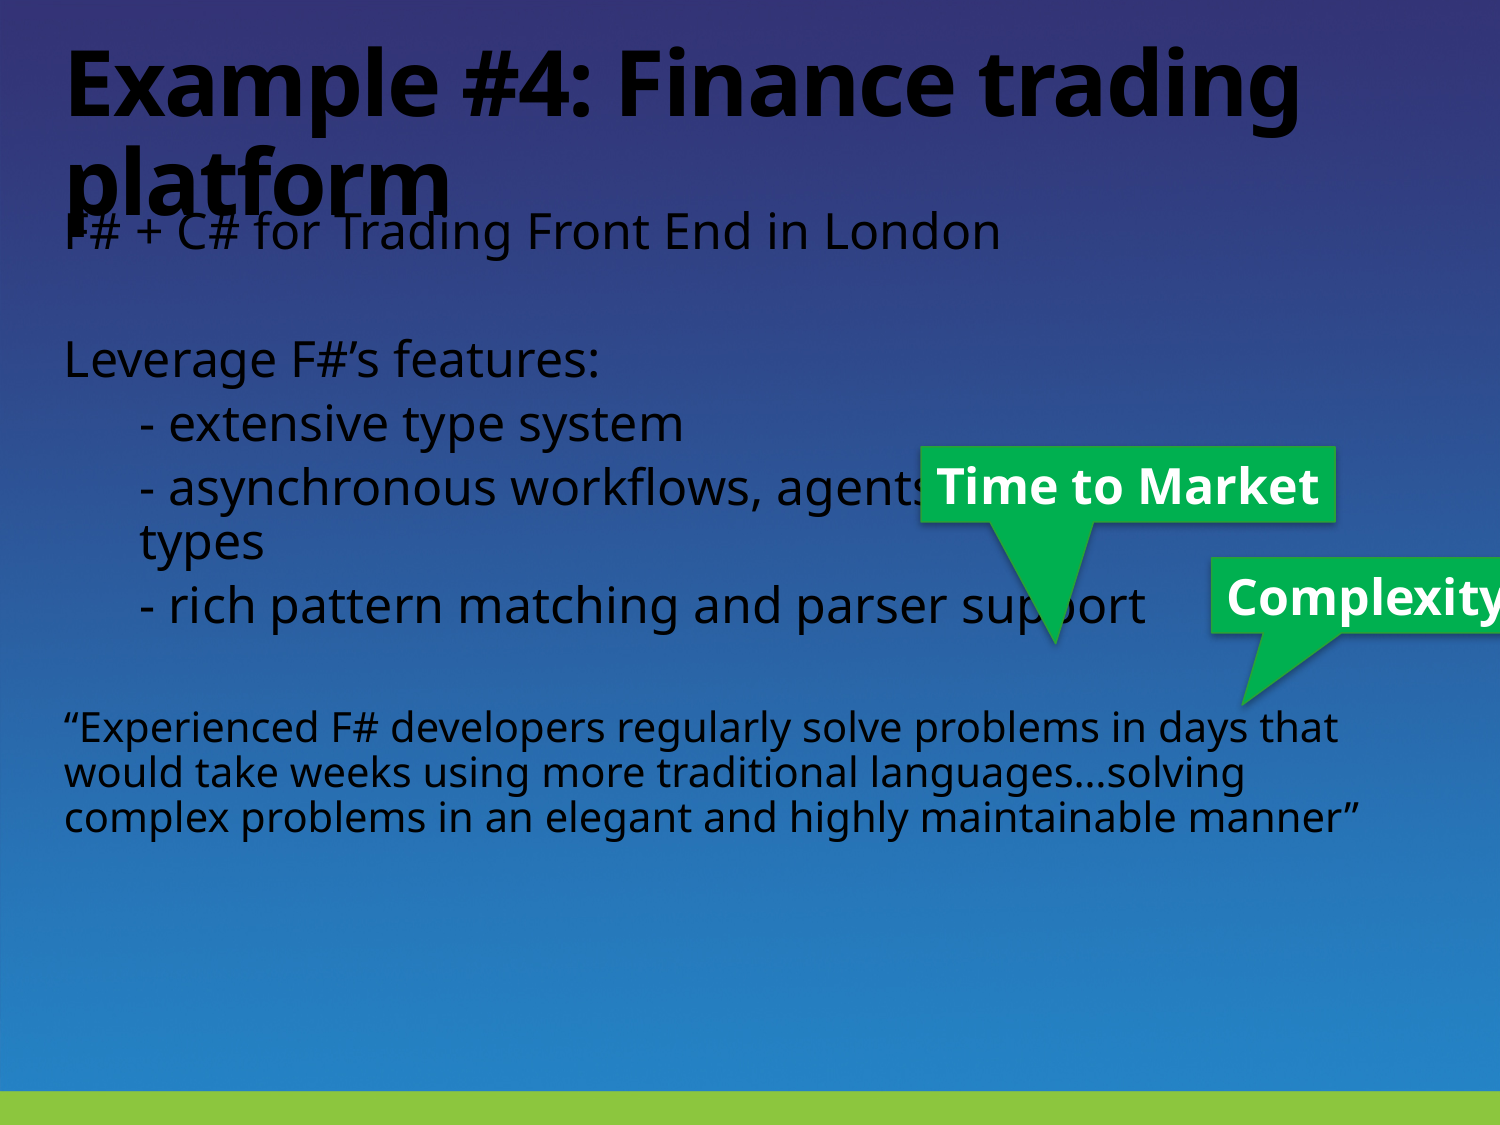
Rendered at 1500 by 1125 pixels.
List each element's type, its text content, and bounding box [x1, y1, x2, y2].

title Example #4: Finance trading platform [63, 37, 1436, 138]
text_box Complexity [1210, 557, 1500, 706]
text_box Time to Market [920, 446, 1336, 645]
picture [0, 0, 1500, 1125]
list F# + C# for Trading Front End in London Leverage F#’s features: - extensive type system - asynchronous workflows, agents and immutable types - rich pattern matching and parser support “Experienced F# developers regularly solve problems in days that would take weeks using more traditional languages…solving complex problems in an elegant and highly maintainable manner” [63, 206, 1380, 1093]
